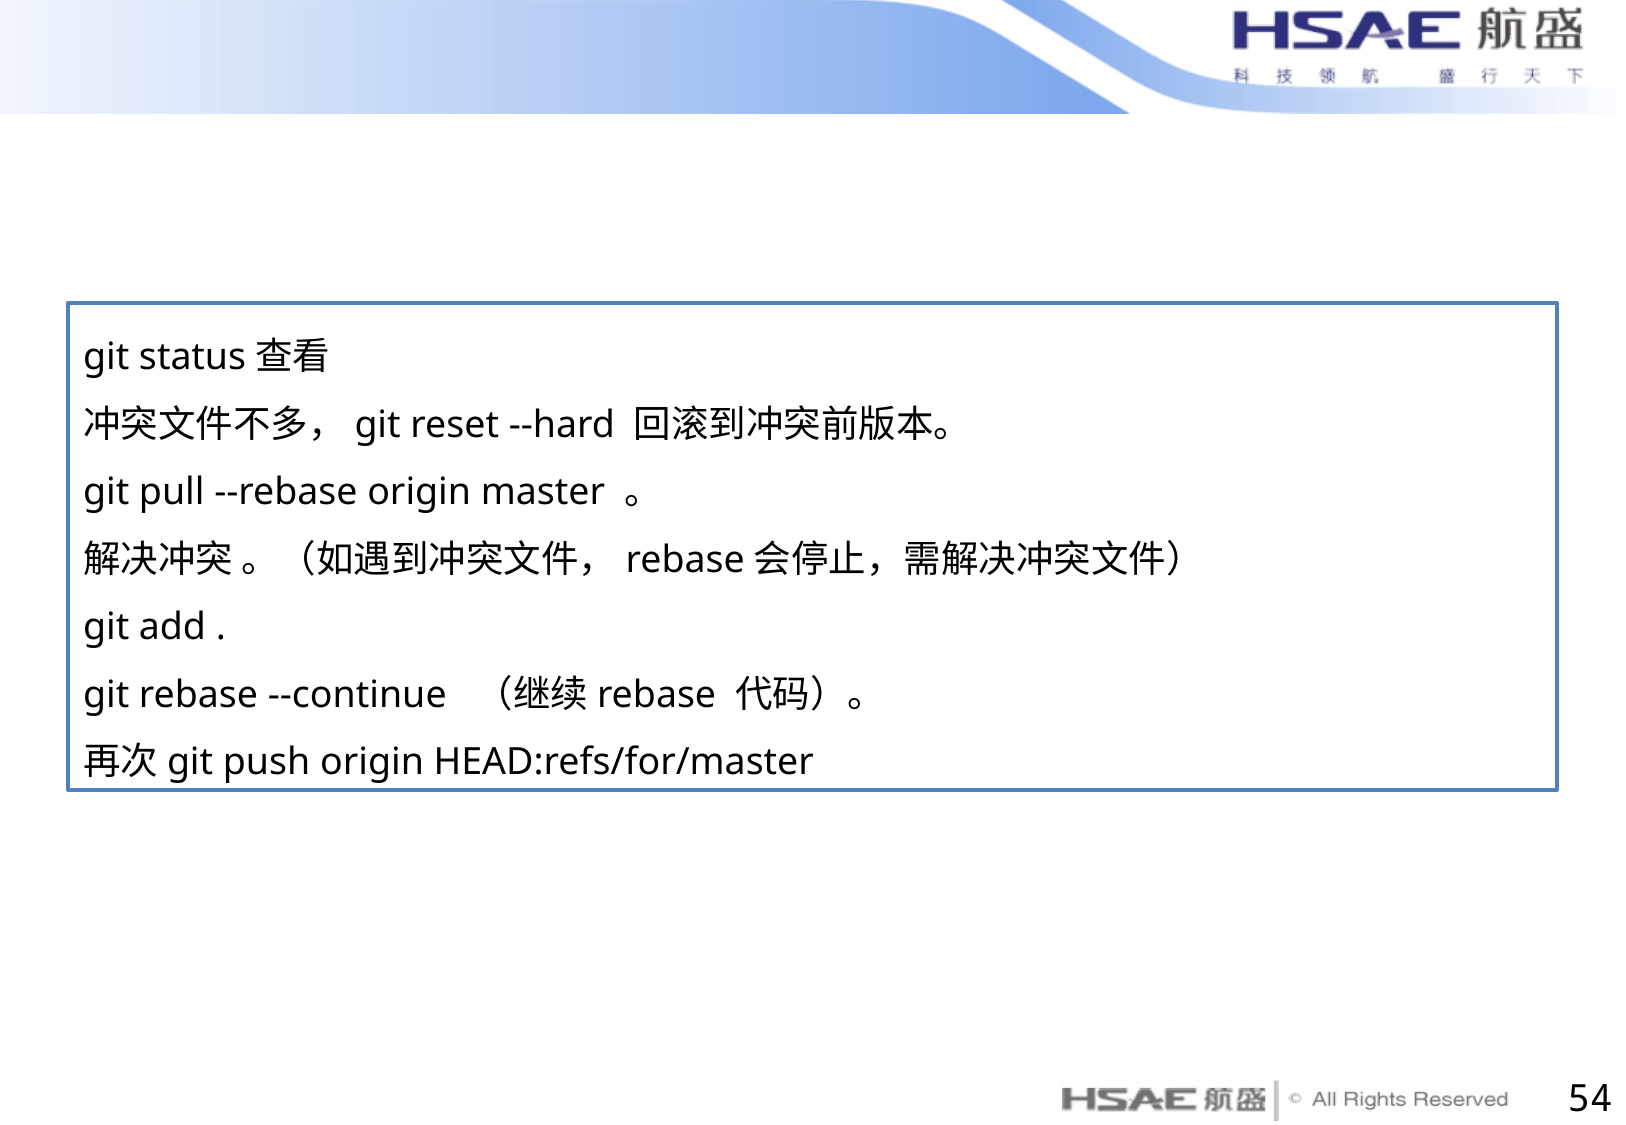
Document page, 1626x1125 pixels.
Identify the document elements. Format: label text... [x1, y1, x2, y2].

text_box git status查看 冲突文件不多，git reset --hard 回滚到冲突前版本。 git pull --rebase origin master 。 解决冲突 。（如遇到冲突文件，rebase会停止，需解决冲突文件） git add . git rebase --continue （继续rebase 代码）。 再次git push origin HEAD:refs/for/master [66, 301, 1559, 792]
picture [1058, 1073, 1510, 1121]
picture [0, 0, 1625, 114]
